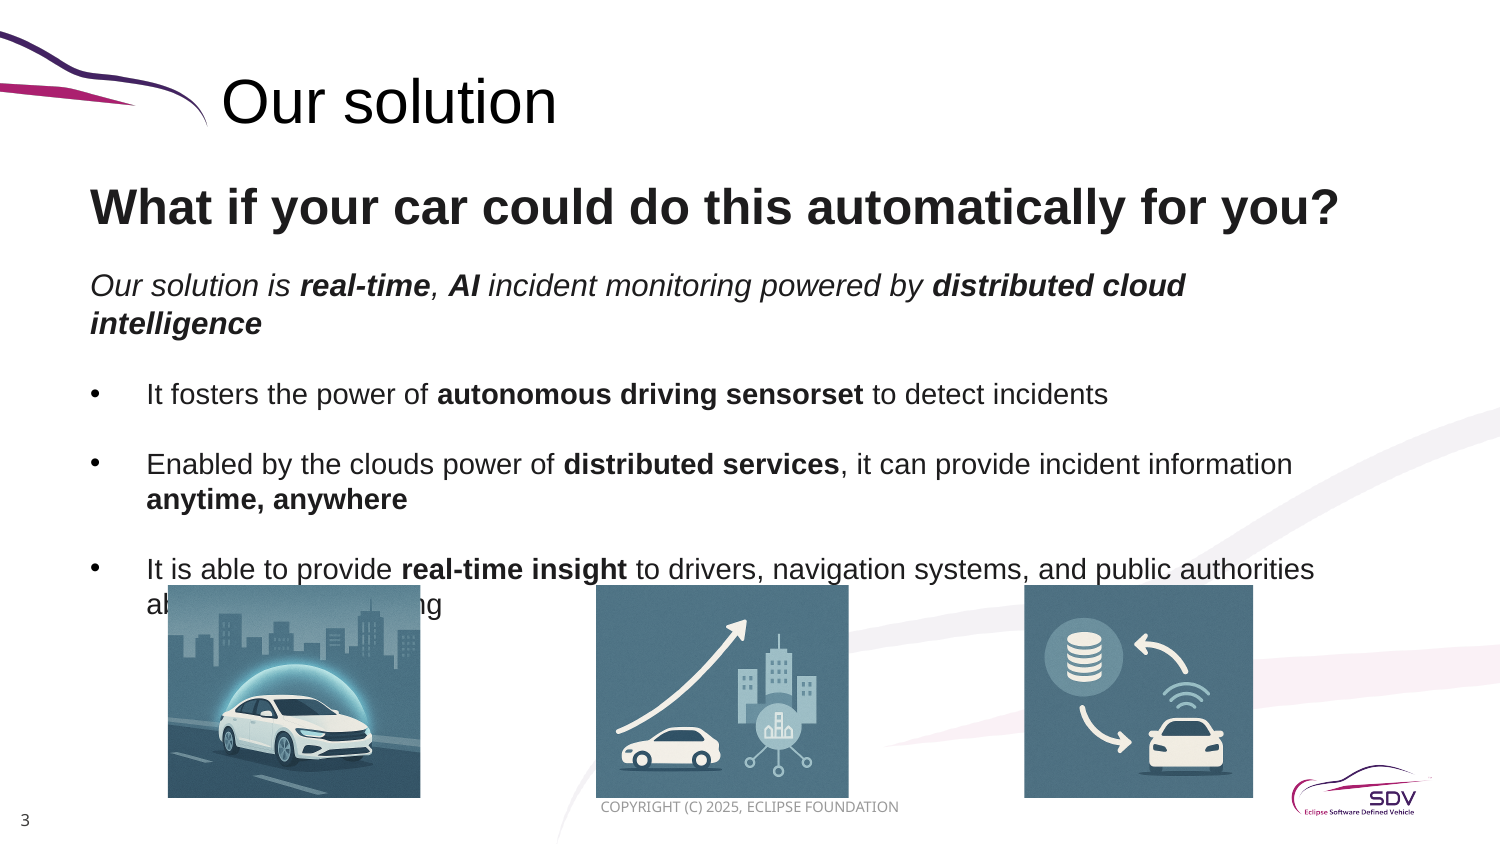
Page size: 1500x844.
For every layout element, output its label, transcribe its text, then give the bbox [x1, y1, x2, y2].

title Our solution [212, 46, 1320, 127]
picture [167, 585, 421, 798]
picture [1024, 585, 1254, 798]
picture [1286, 764, 1453, 816]
text_box Our solution is real-time, AI incident monitoring powered by distributed cloud intelligence It fosters the power of autonomous driving sensorset to detect incidents Enabled by the clouds power of distributed services, it can provide incident information anytime, anywhere It is able to provide real-time insight to drivers, navigation systems, and public authorities about events occurring [75, 250, 1380, 619]
picture [0, 25, 208, 127]
picture [595, 585, 850, 798]
text_box What if your car could do this automatically for you? [75, 159, 1404, 685]
